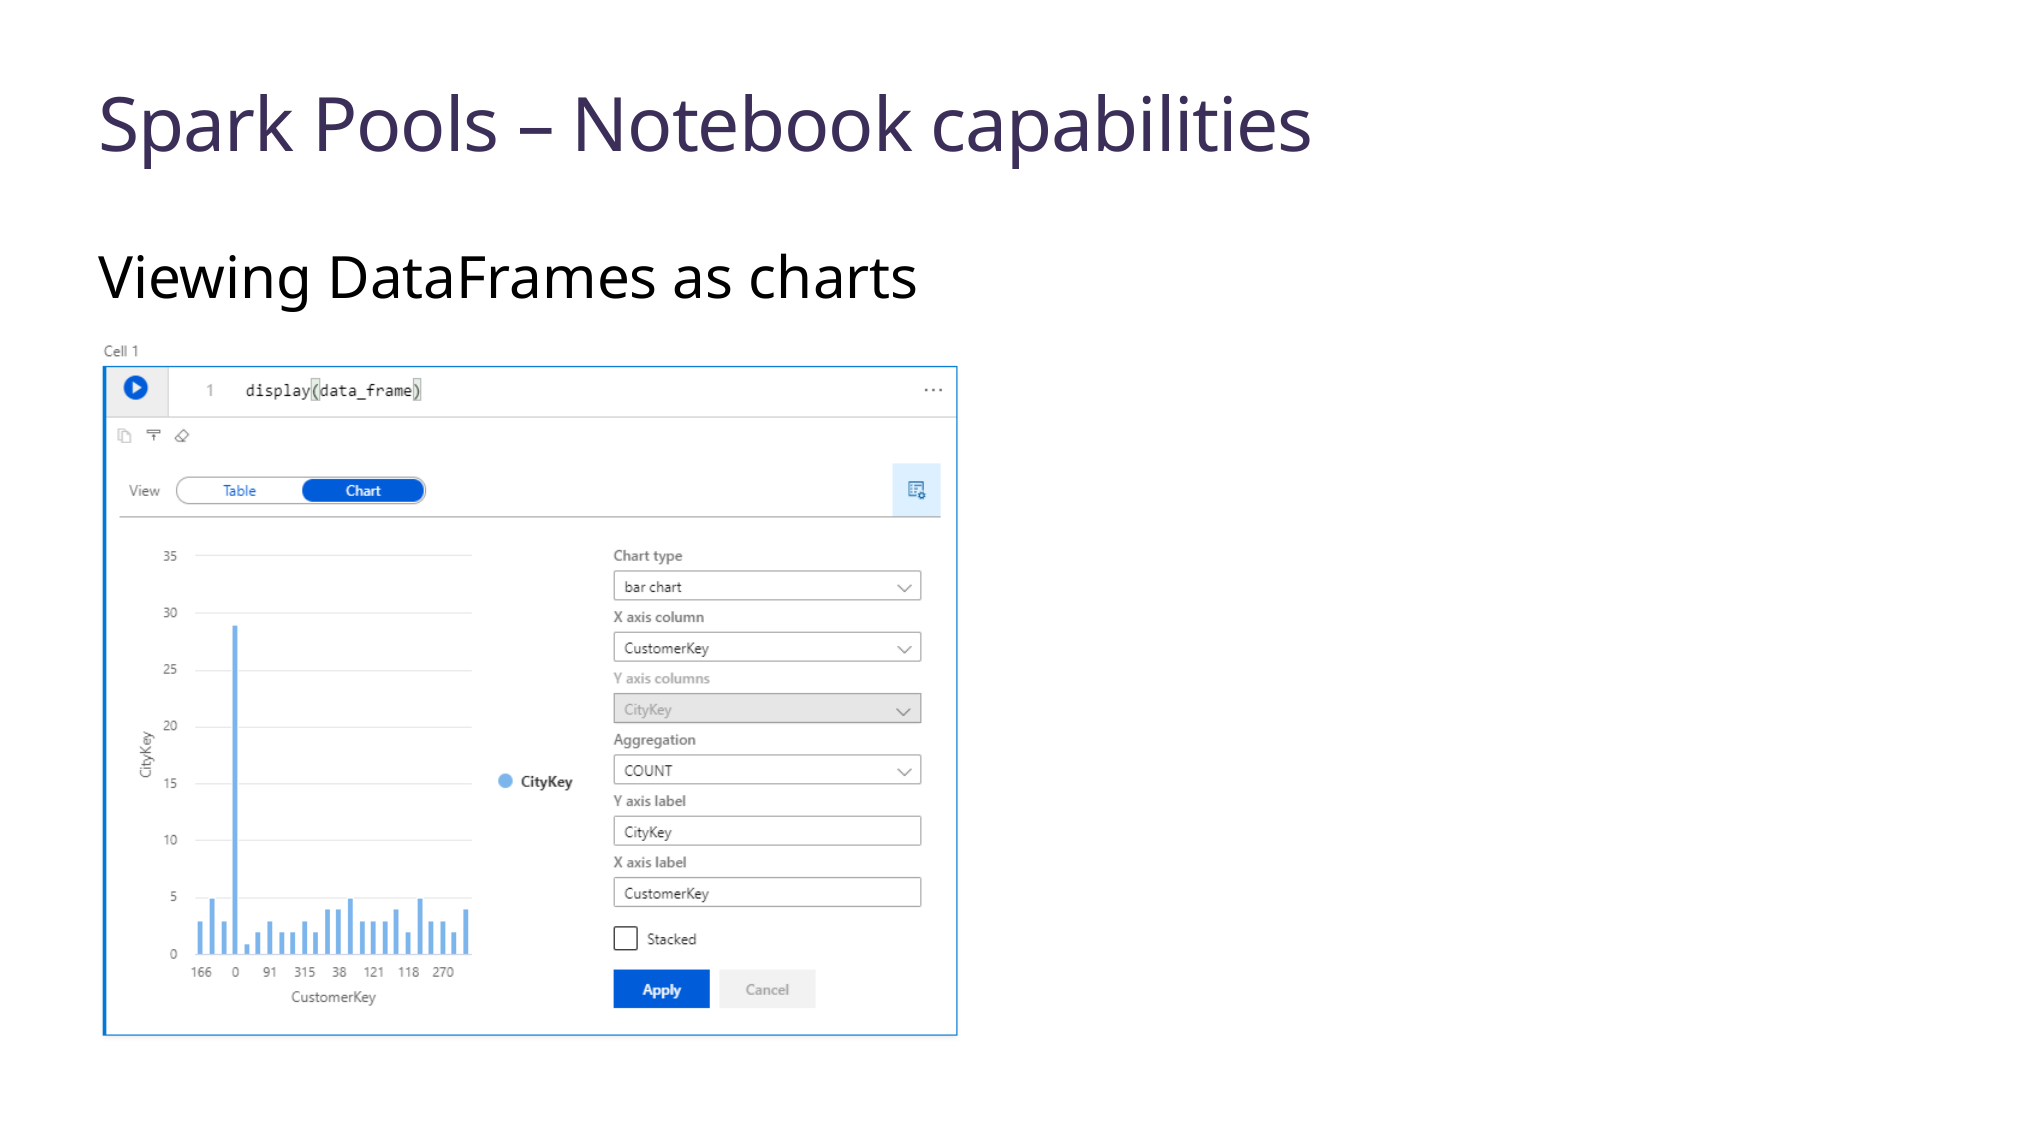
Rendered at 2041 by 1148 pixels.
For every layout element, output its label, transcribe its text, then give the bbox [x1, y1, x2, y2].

title Spark Pools – Notebook capabilities [98, 76, 1943, 168]
picture [97, 335, 966, 1043]
list Viewing DataFrames as charts [98, 240, 1942, 990]
